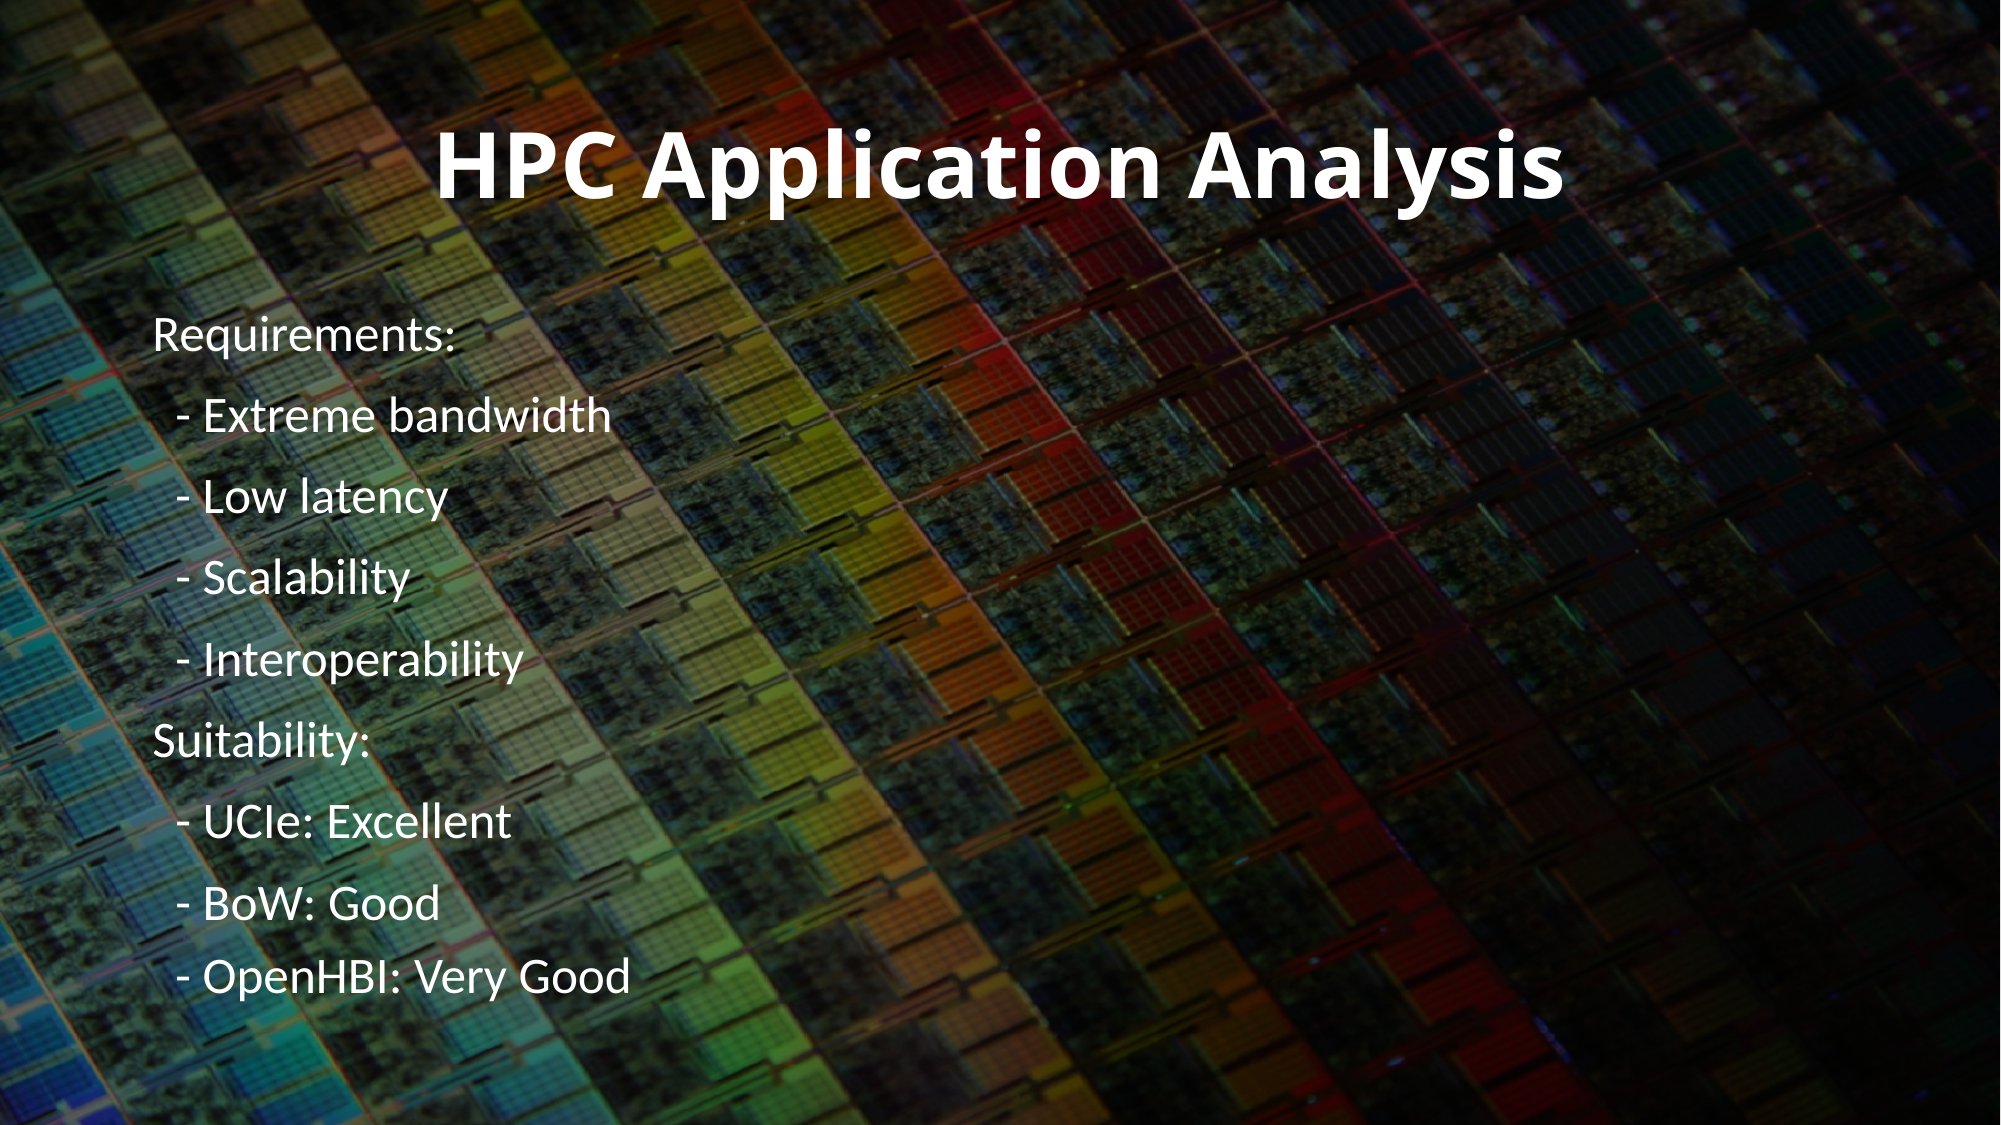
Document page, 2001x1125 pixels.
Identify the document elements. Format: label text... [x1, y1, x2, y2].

picture [0, 0, 2001, 1125]
list Requirements: - Extreme bandwidth - Low latency - Scalability - Interoperability Suitability: - UCIe: Excellent - BoW: Good - OpenHBI: Very Good [137, 299, 1863, 1014]
title HPC Application Analysis [137, 59, 1863, 278]
